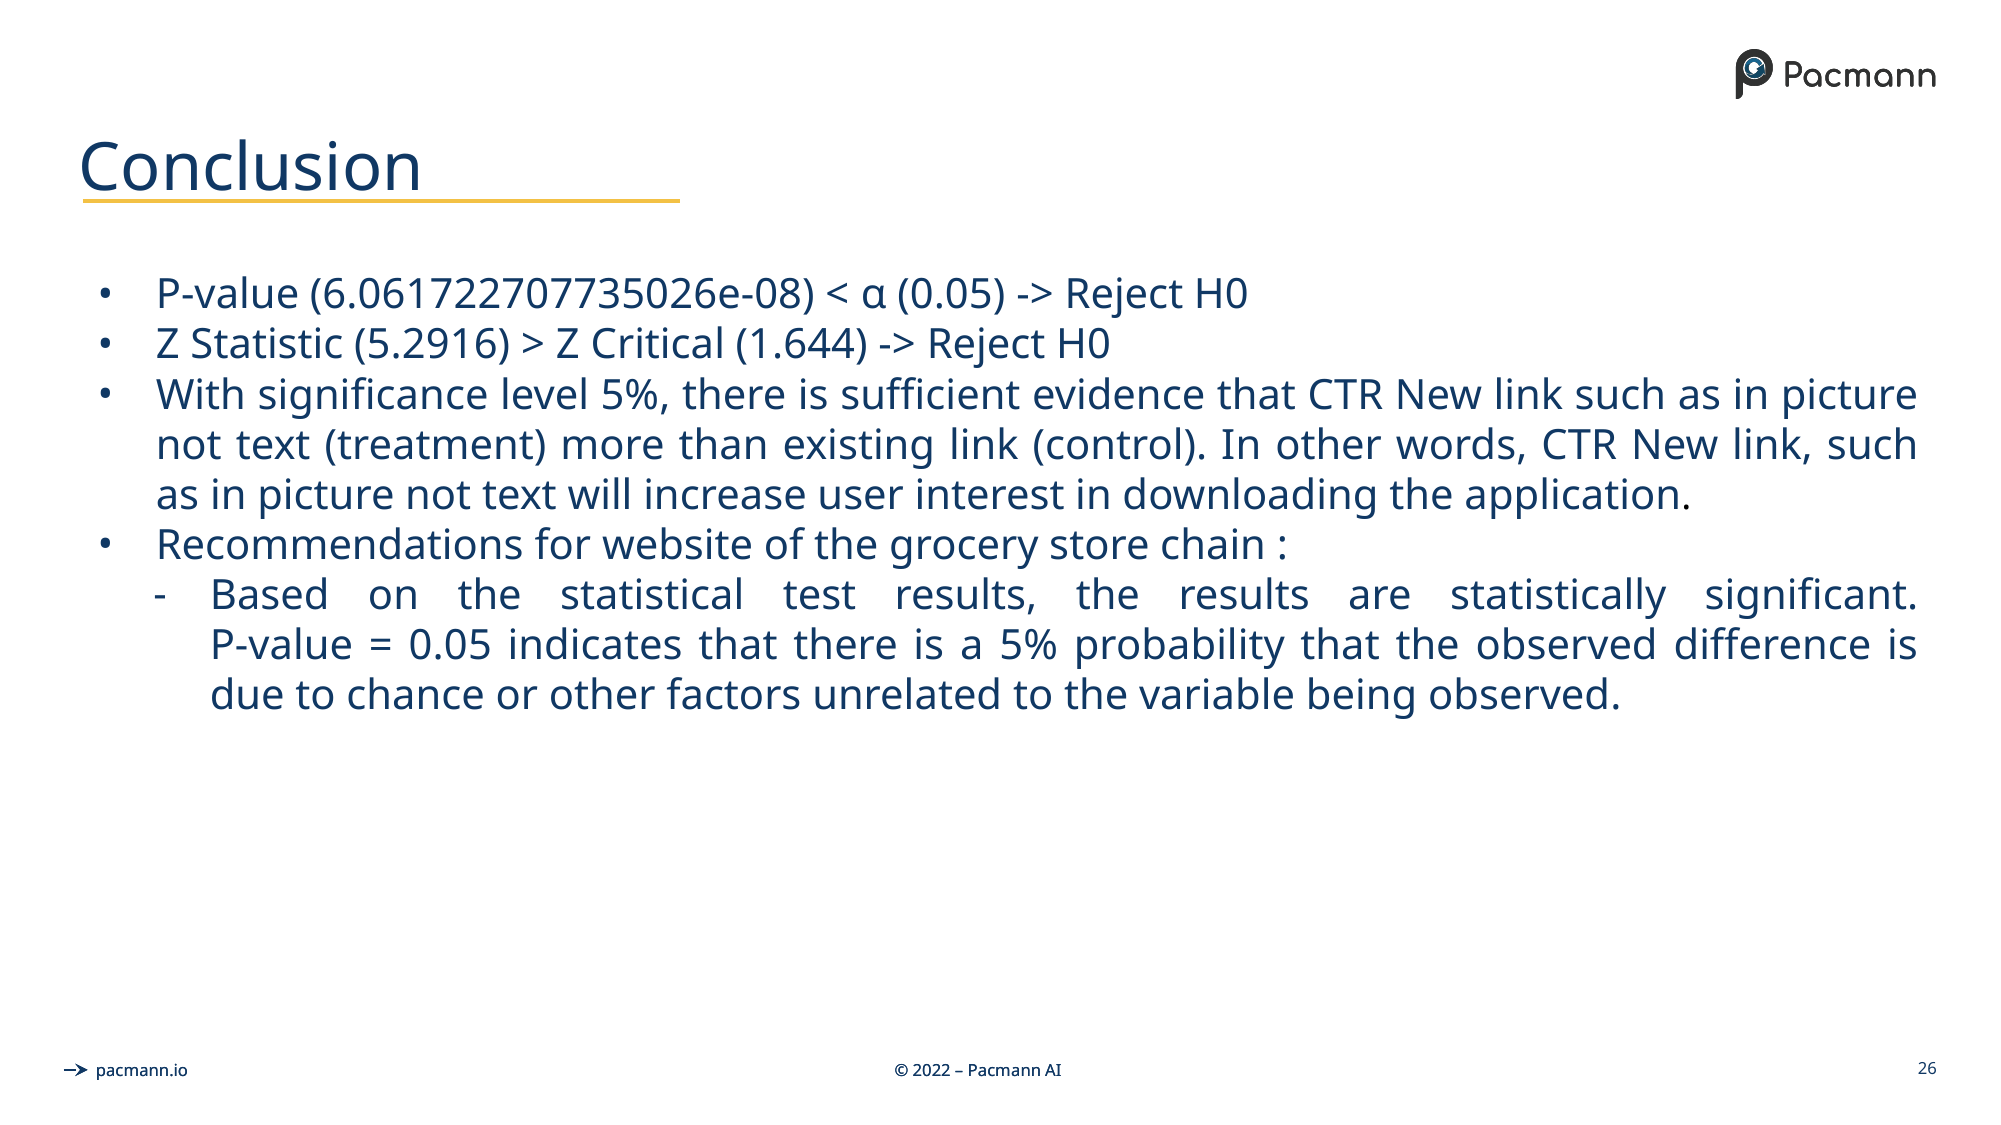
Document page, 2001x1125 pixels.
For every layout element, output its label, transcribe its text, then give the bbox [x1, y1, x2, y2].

picture [1707, 36, 1966, 112]
text_box P-value (6.061722707735026e-08) < α (0.05) -> Reject H0 Z Statistic (5.2916) > Z Critical (1.644) -> Reject H0 With significance level 5%, there is sufficient evidence that CTR New link such as in picture not text (treatment) more than existing link (control). In other words, CTR New link, such as in picture not text will increase user interest in downloading the application. Recommendations for website of the grocery store chain : Based on the statistical test results, the results are statistically significant. P-value = 0.05 indicates that there is a 5% probability that the observed difference is due to chance or other factors unrelated to the variable being observed. [65, 259, 1934, 775]
title Conclusion [63, 59, 1935, 278]
